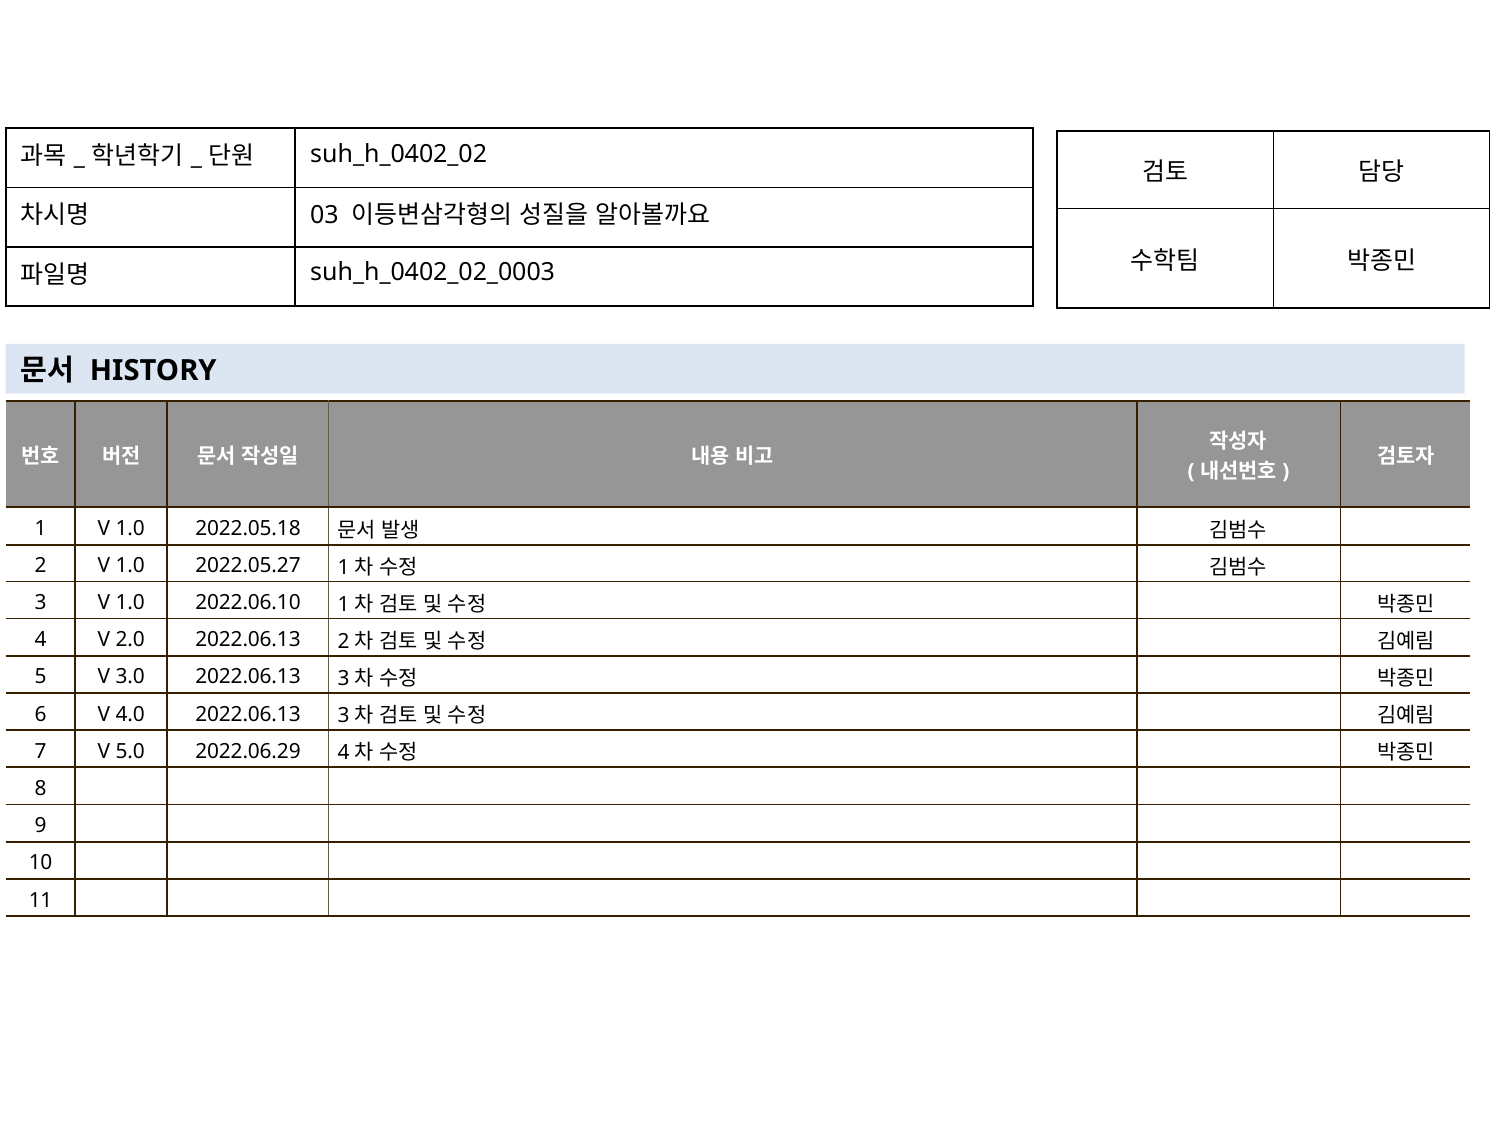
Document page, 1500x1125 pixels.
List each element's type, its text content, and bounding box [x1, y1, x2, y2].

table_cell 1차 검토 및 수정 [329, 582, 1136, 618]
table_header 버전 [76, 402, 166, 506]
table_cell [76, 805, 166, 841]
table_cell [1138, 657, 1340, 692]
table_cell [1341, 508, 1470, 544]
table_cell 2022.05.27 [168, 546, 328, 581]
table_cell [168, 880, 328, 915]
table_cell 1 [6, 508, 74, 544]
table_header 검토자 [1341, 402, 1470, 506]
table_cell [1138, 582, 1340, 618]
table_cell [1341, 880, 1470, 915]
table_cell [1341, 805, 1470, 841]
table_cell [1341, 768, 1470, 804]
table_header 과목_학년학기_단원 [7, 129, 294, 187]
table_cell V 1.0 [76, 582, 166, 618]
table_cell 박종민 [1341, 657, 1470, 692]
table_cell 차시명 [7, 188, 294, 246]
table_cell 2 [6, 546, 74, 581]
table_cell [1138, 843, 1340, 878]
table_cell V 2.0 [76, 619, 166, 655]
table_header suh_h_0402_02 [296, 129, 1032, 187]
table_cell [76, 768, 166, 804]
table_header 문서 작성일 [168, 402, 328, 506]
table_cell [76, 880, 166, 915]
table_cell [168, 768, 328, 804]
table_cell [1138, 731, 1340, 766]
table_cell [1138, 805, 1340, 841]
table_cell V 4.0 [76, 694, 166, 729]
table_cell 03 이등변삼각형의 성질을 알아볼까요 [296, 188, 1032, 246]
table_cell 9 [6, 805, 74, 841]
table_cell 박종민 [1341, 731, 1470, 766]
table_cell 2차 검토 및 수정 [329, 619, 1136, 655]
table_cell [329, 843, 1136, 878]
table_cell [168, 843, 328, 878]
table_cell 10 [6, 843, 74, 878]
table_cell [76, 843, 166, 878]
table_cell 2022.06.10 [168, 582, 328, 618]
table_cell V 3.0 [76, 657, 166, 692]
table_cell 수학팀 [1058, 209, 1273, 307]
table_cell 1차 수정 [329, 546, 1136, 581]
table_cell [1341, 843, 1470, 878]
table_cell 4 [6, 619, 74, 655]
table_cell [1138, 619, 1340, 655]
table_header 담당 [1274, 132, 1489, 208]
table_cell V 5.0 [76, 731, 166, 766]
table_cell 5 [6, 657, 74, 692]
table_cell [1138, 694, 1340, 729]
table_cell 7 [6, 731, 74, 766]
table_cell 김범수 [1138, 546, 1340, 581]
table_cell [168, 805, 328, 841]
table_cell [329, 805, 1136, 841]
table_cell [1138, 880, 1340, 915]
table_cell 김범수 [1138, 508, 1340, 544]
table_cell [1341, 546, 1470, 581]
table_cell 3차 수정 [329, 657, 1136, 692]
text_box 문서 HISTORY [5, 343, 1465, 394]
table_cell [329, 880, 1136, 915]
table_cell [329, 768, 1136, 804]
table_cell 2022.05.18 [168, 508, 328, 544]
table_cell 2022.06.13 [168, 694, 328, 729]
table_cell 박종민 [1341, 582, 1470, 618]
table_cell 2022.06.13 [168, 657, 328, 692]
table_cell 3 [6, 582, 74, 618]
table_cell 11 [6, 880, 74, 915]
table_cell 3차 검토 및 수정 [329, 694, 1136, 729]
table_cell 6 [6, 694, 74, 729]
table_header 내용 비고 [329, 402, 1136, 506]
table_cell 문서 발생 [329, 508, 1136, 544]
table_cell 파일명 [7, 248, 294, 305]
table_cell suh_h_0402_02_0003 [296, 248, 1032, 305]
table_cell V 1.0 [76, 508, 166, 544]
table_header 번호 [6, 402, 74, 506]
table_cell 2022.06.29 [168, 731, 328, 766]
table_cell 김예림 [1341, 694, 1470, 729]
table_cell 4차 수정 [329, 731, 1136, 766]
table_cell 8 [6, 768, 74, 804]
table_cell [1138, 768, 1340, 804]
table_header 작성자 (내선번호) [1138, 402, 1340, 506]
table_cell 김예림 [1341, 619, 1470, 655]
table_cell 2022.06.13 [168, 619, 328, 655]
table_cell 박종민 [1274, 209, 1489, 307]
table_header 검토 [1058, 132, 1273, 208]
table_cell V 1.0 [76, 546, 166, 581]
